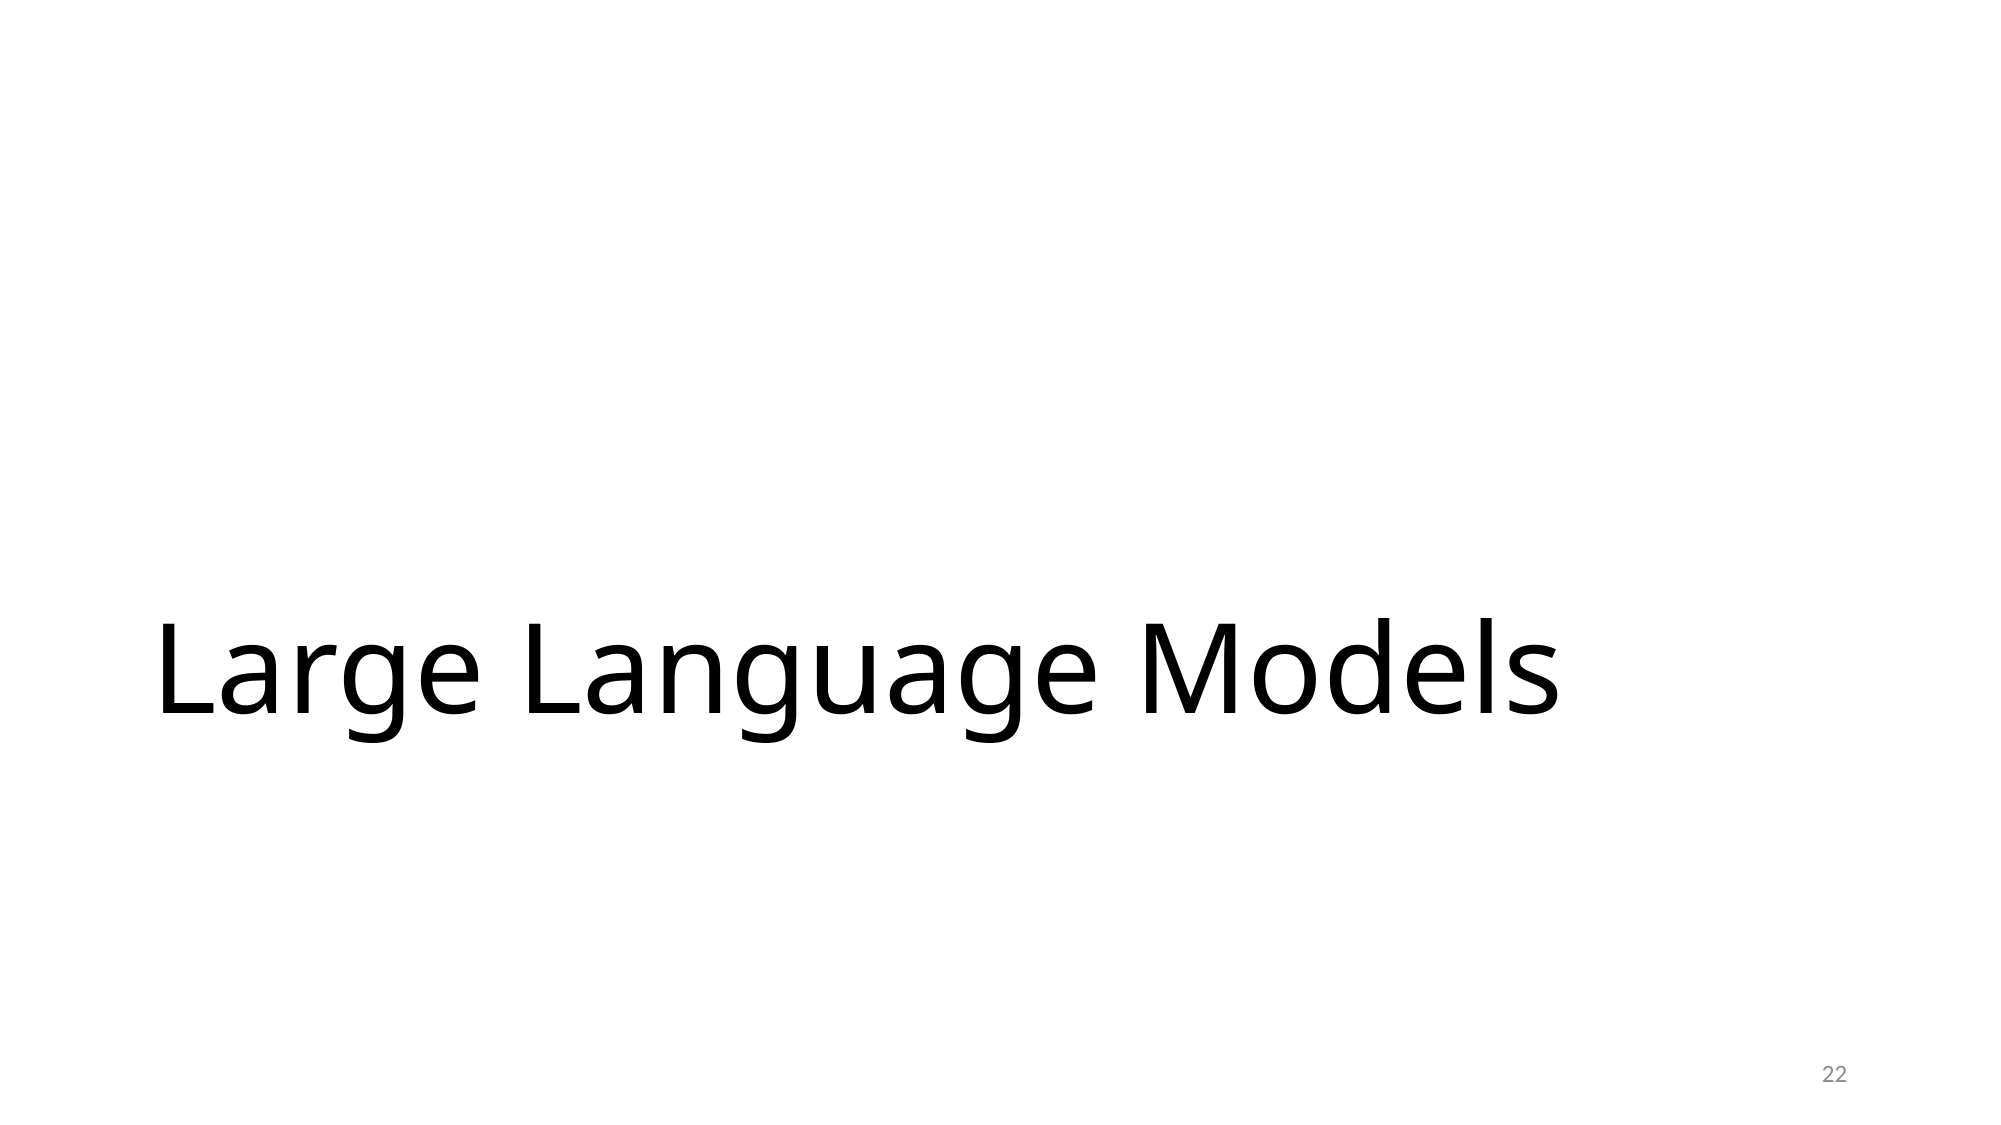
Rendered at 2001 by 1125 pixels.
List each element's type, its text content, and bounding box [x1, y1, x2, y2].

slide_number 22 [1412, 1042, 1863, 1103]
title Large Language Models [136, 280, 1862, 749]
